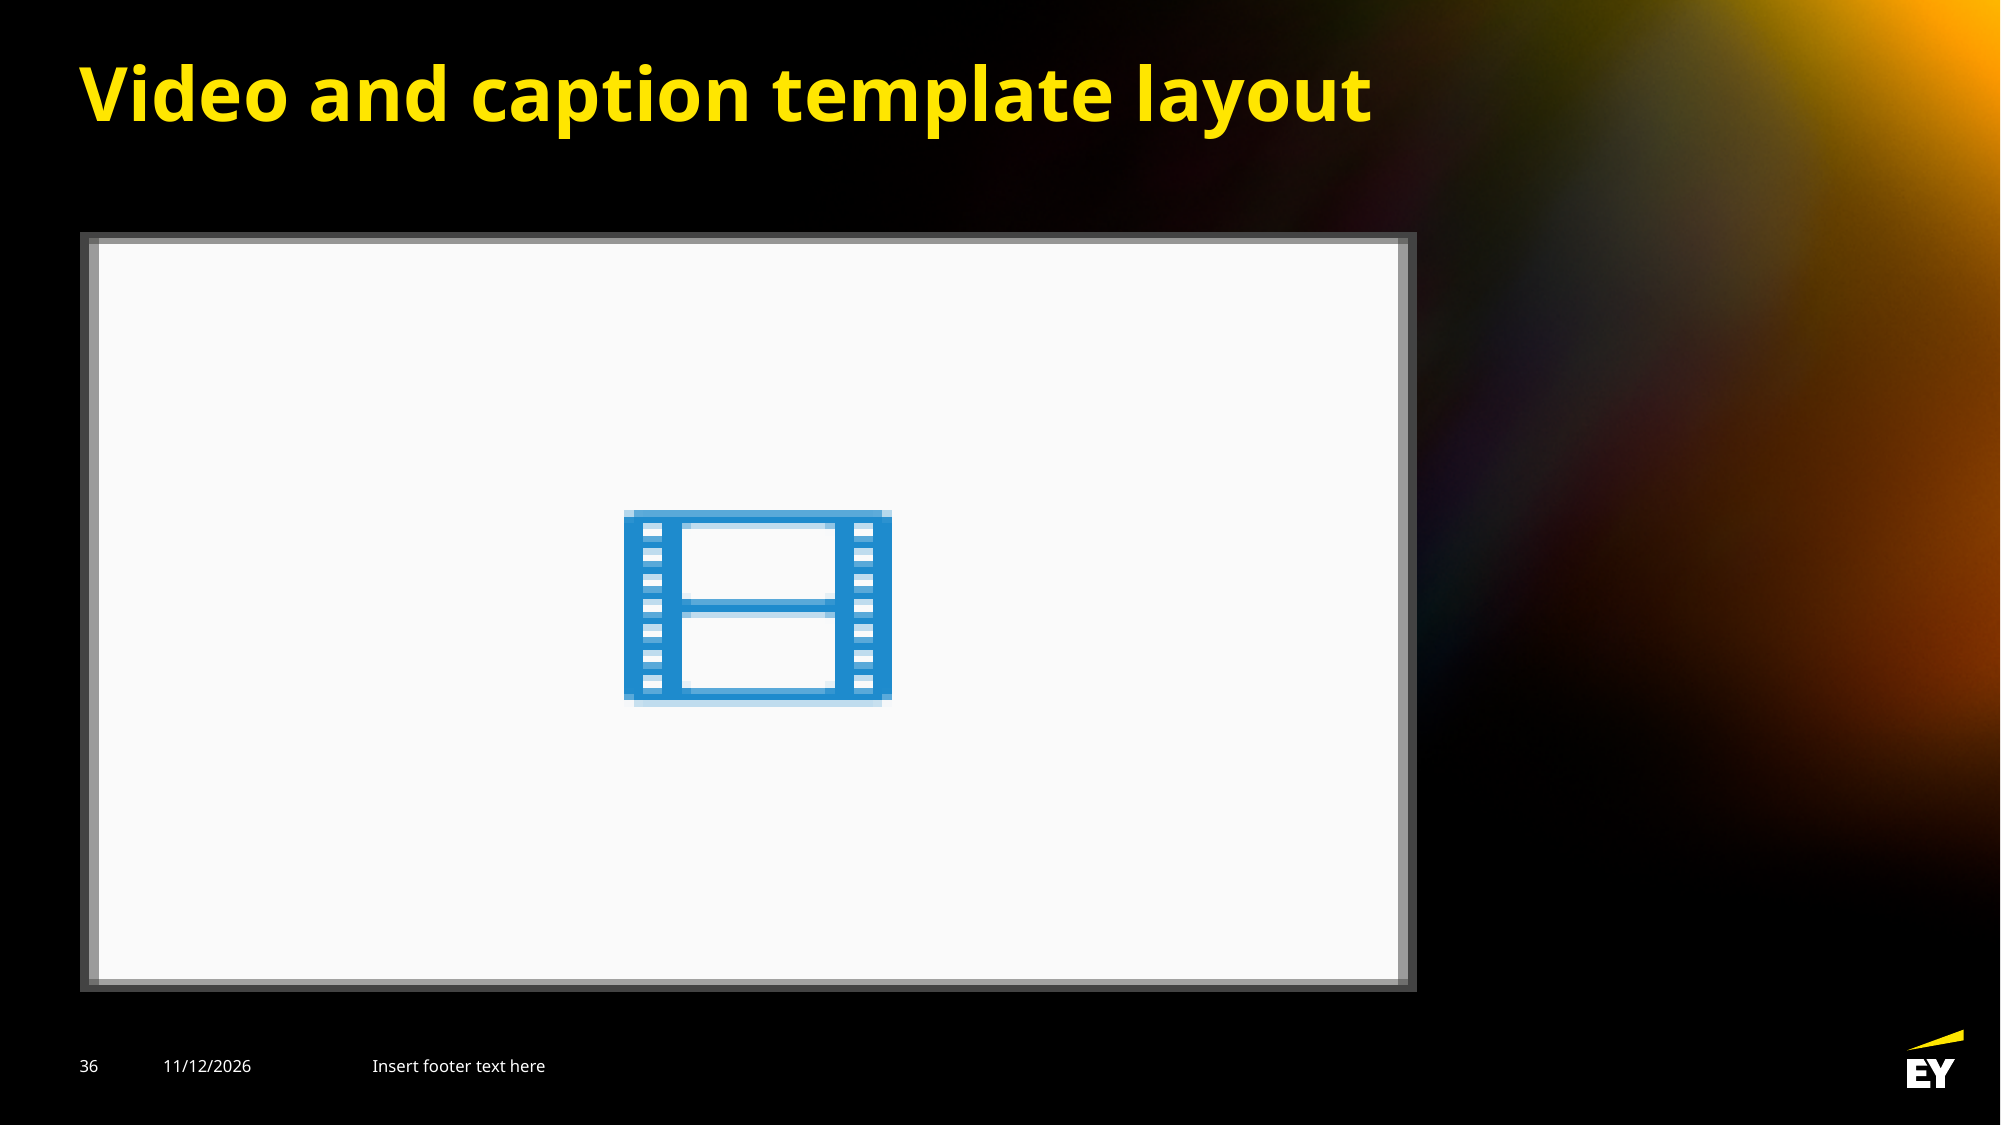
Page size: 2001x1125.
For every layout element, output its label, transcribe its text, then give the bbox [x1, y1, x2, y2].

picture [0, 0, 2001, 1125]
title Video and caption template layout [79, 60, 1921, 138]
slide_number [164, 1055, 372, 1077]
slide_number 36 [79, 1055, 164, 1077]
footer Insert footer text here [372, 1055, 1000, 1077]
